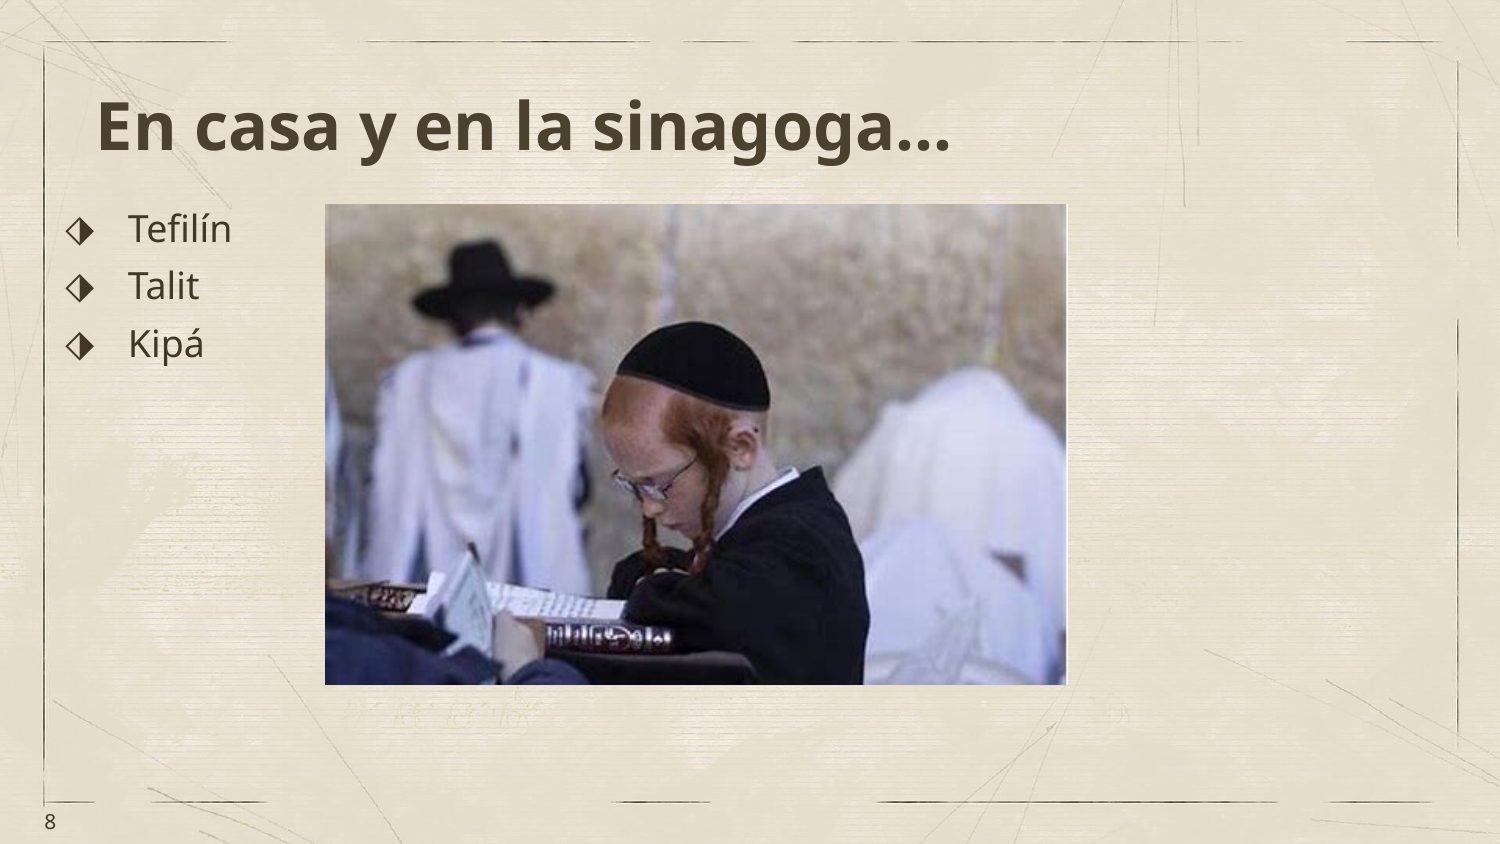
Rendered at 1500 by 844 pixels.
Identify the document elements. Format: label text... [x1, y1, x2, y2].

title En casa y en la sinagoga… [95, 78, 1423, 164]
slide_number 8 [44, 801, 1458, 844]
subtitle Tefilín Talit Kipá [52, 204, 554, 742]
picture [0, 0, 1500, 844]
